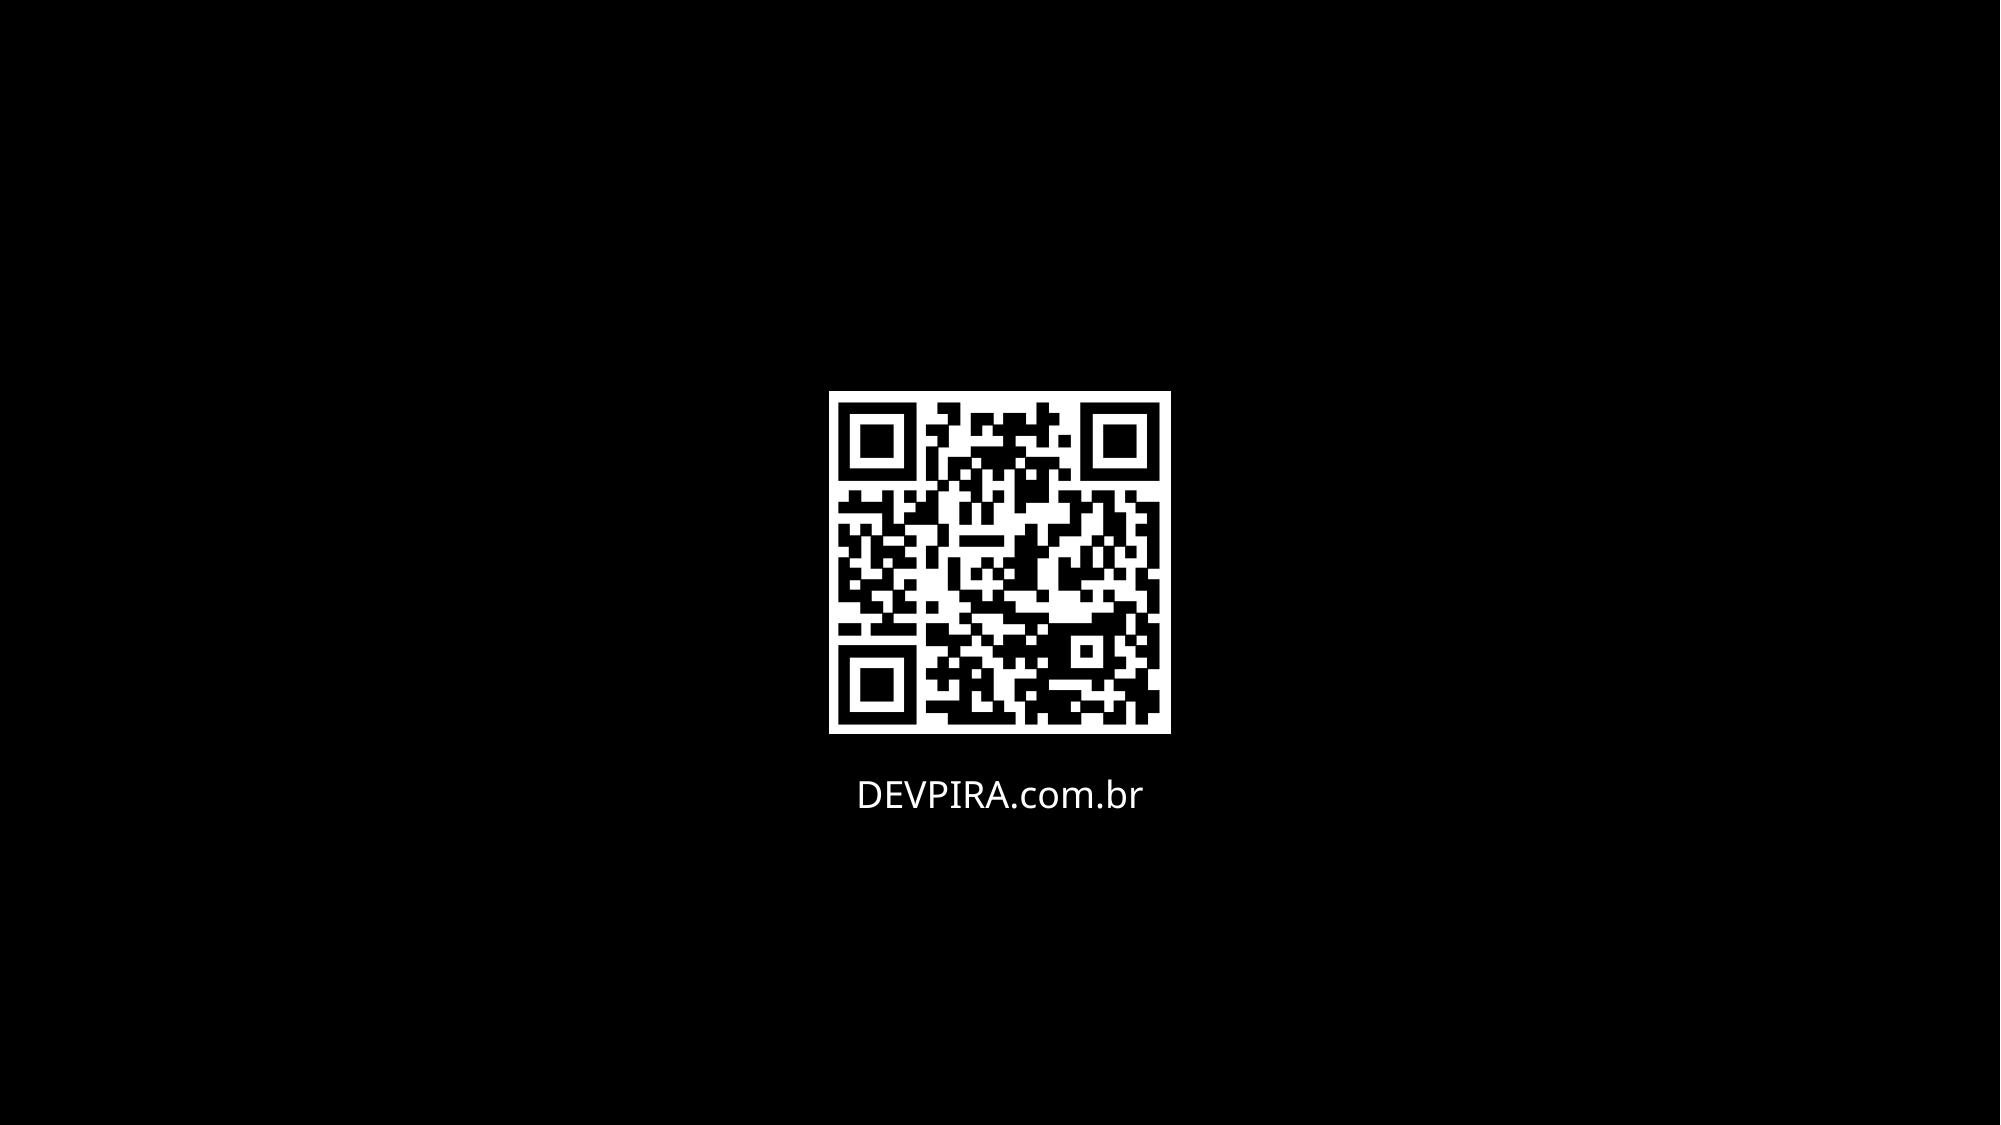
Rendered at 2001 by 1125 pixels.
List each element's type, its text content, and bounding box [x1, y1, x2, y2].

picture [828, 391, 1172, 734]
text_box DEVPIRA.com.br [841, 763, 1159, 824]
